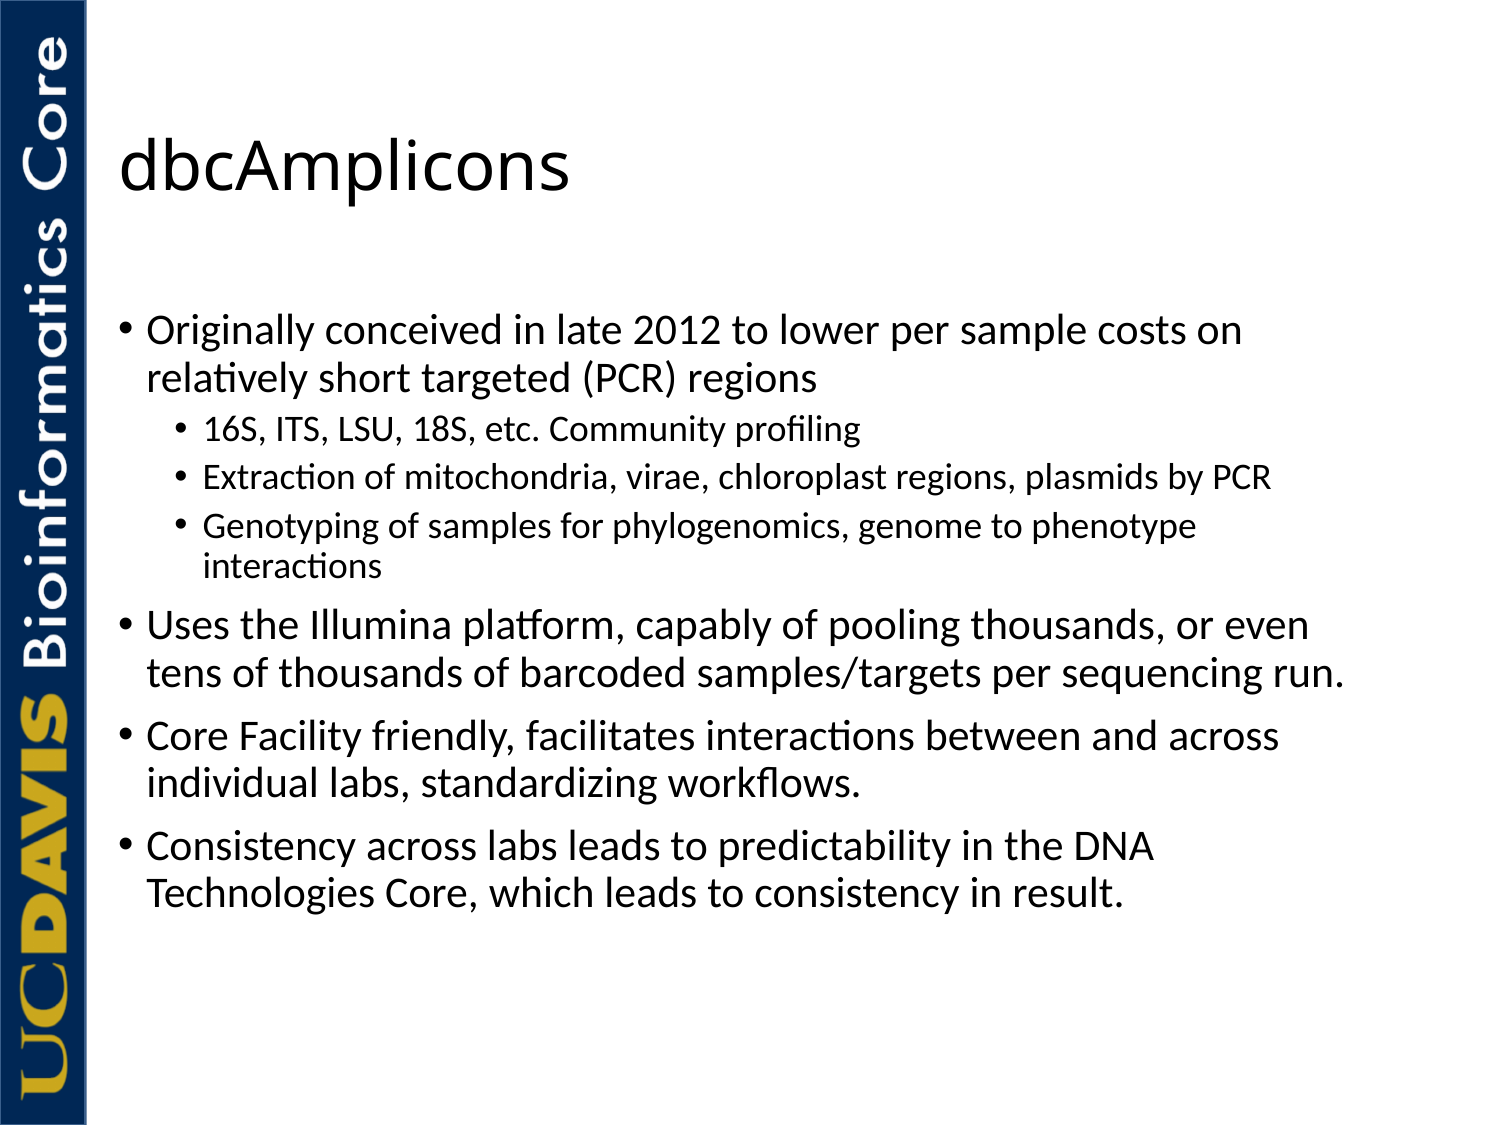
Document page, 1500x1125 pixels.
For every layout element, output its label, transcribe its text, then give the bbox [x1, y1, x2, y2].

list Originally conceived in late 2012 to lower per sample costs on relatively short targeted (PCR) regions 16S, ITS, LSU, 18S, etc. Community profiling Extraction of mitochondria, virae, chloroplast regions, plasmids by PCR Genotyping of samples for phylogenomics, genome to phenotype interactions Uses the Illumina platform, capably of pooling thousands, or even tens of thousands of barcoded samples/targets per sequencing run. Core Facility friendly, facilitates interactions between and across individual labs, standardizing workflows. Consistency across labs leads to predictability in the DNA Technologies Core, which leads to consistency in result. [103, 299, 1397, 1014]
title dbcAmplicons [103, 59, 1397, 278]
picture [6, 0, 84, 1121]
